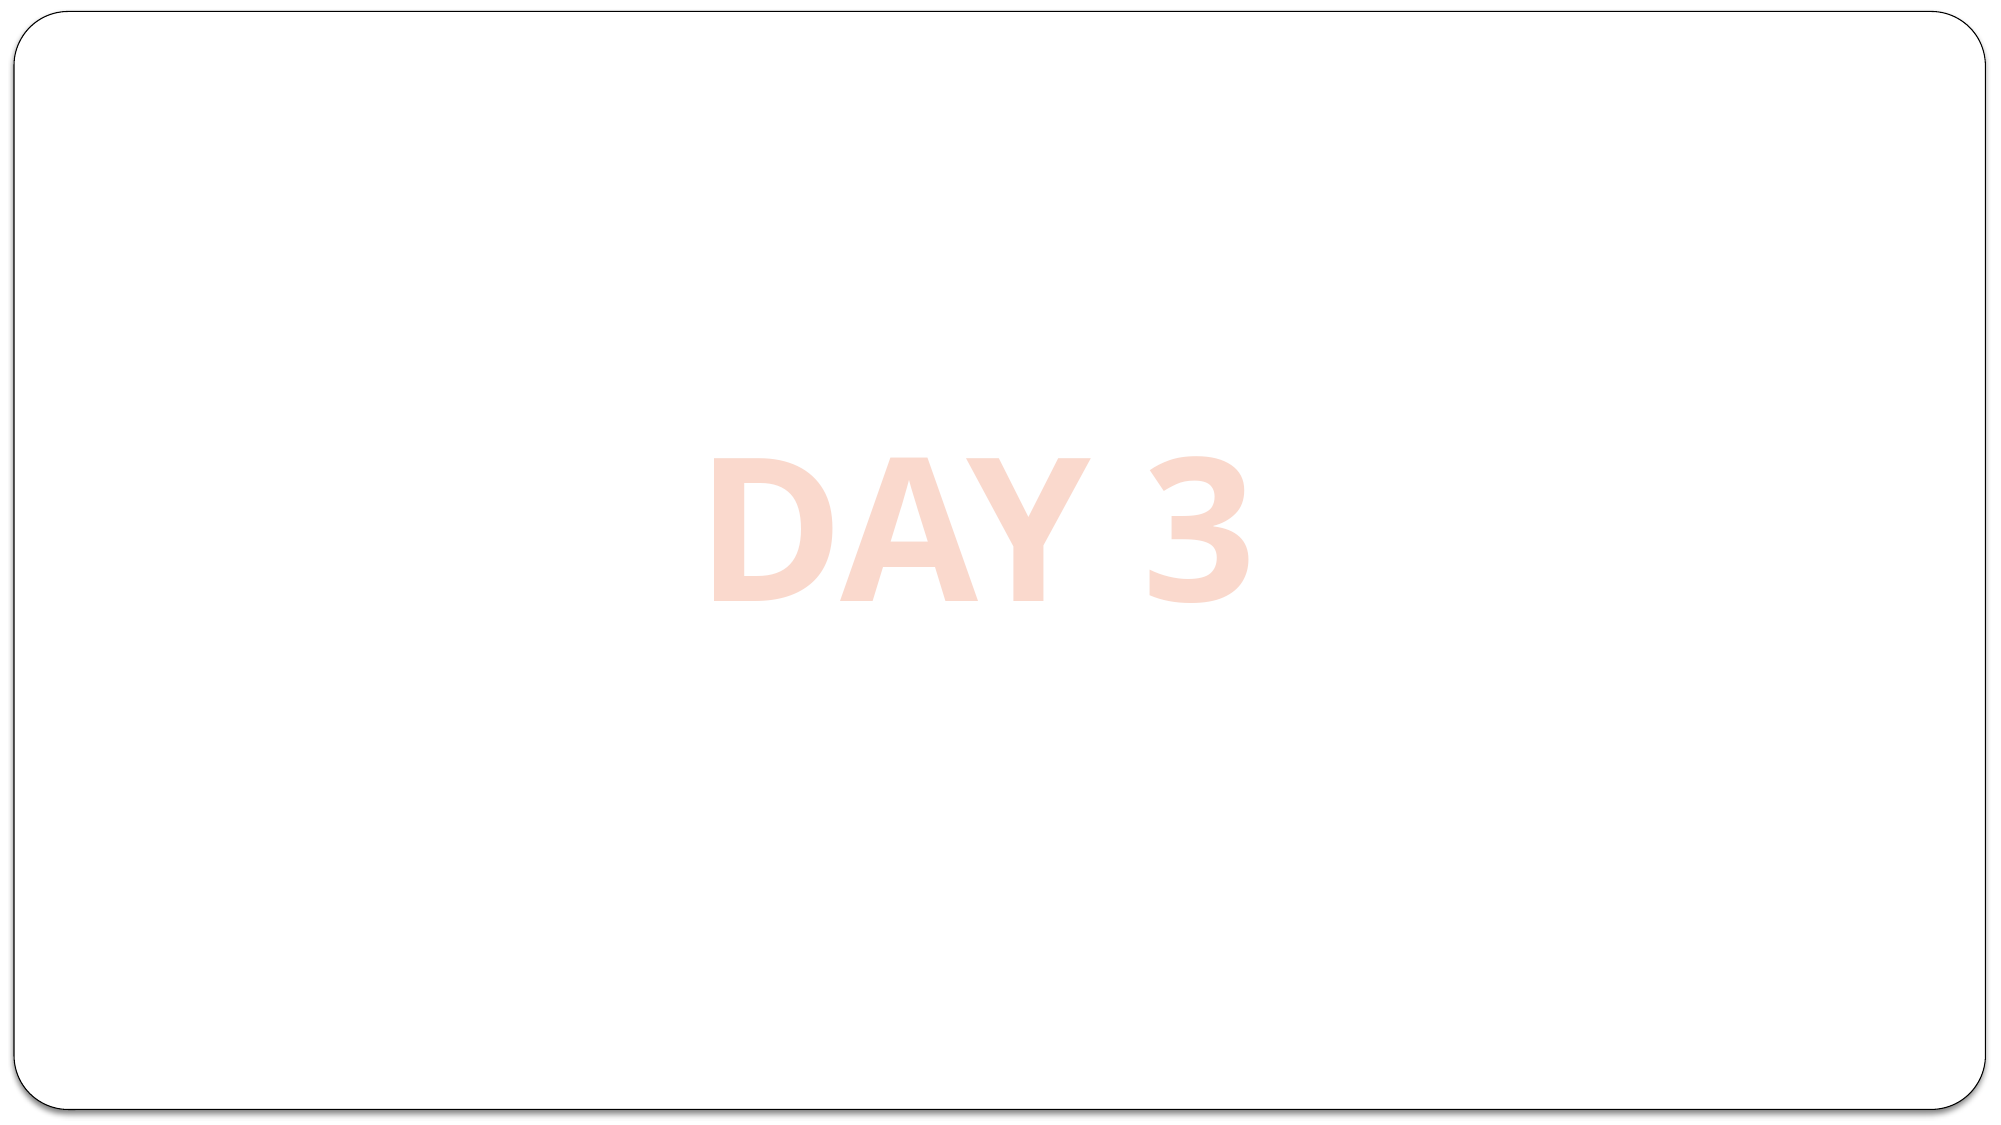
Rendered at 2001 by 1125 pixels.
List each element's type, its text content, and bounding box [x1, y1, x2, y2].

text_box DAY 3 [681, 393, 1275, 649]
